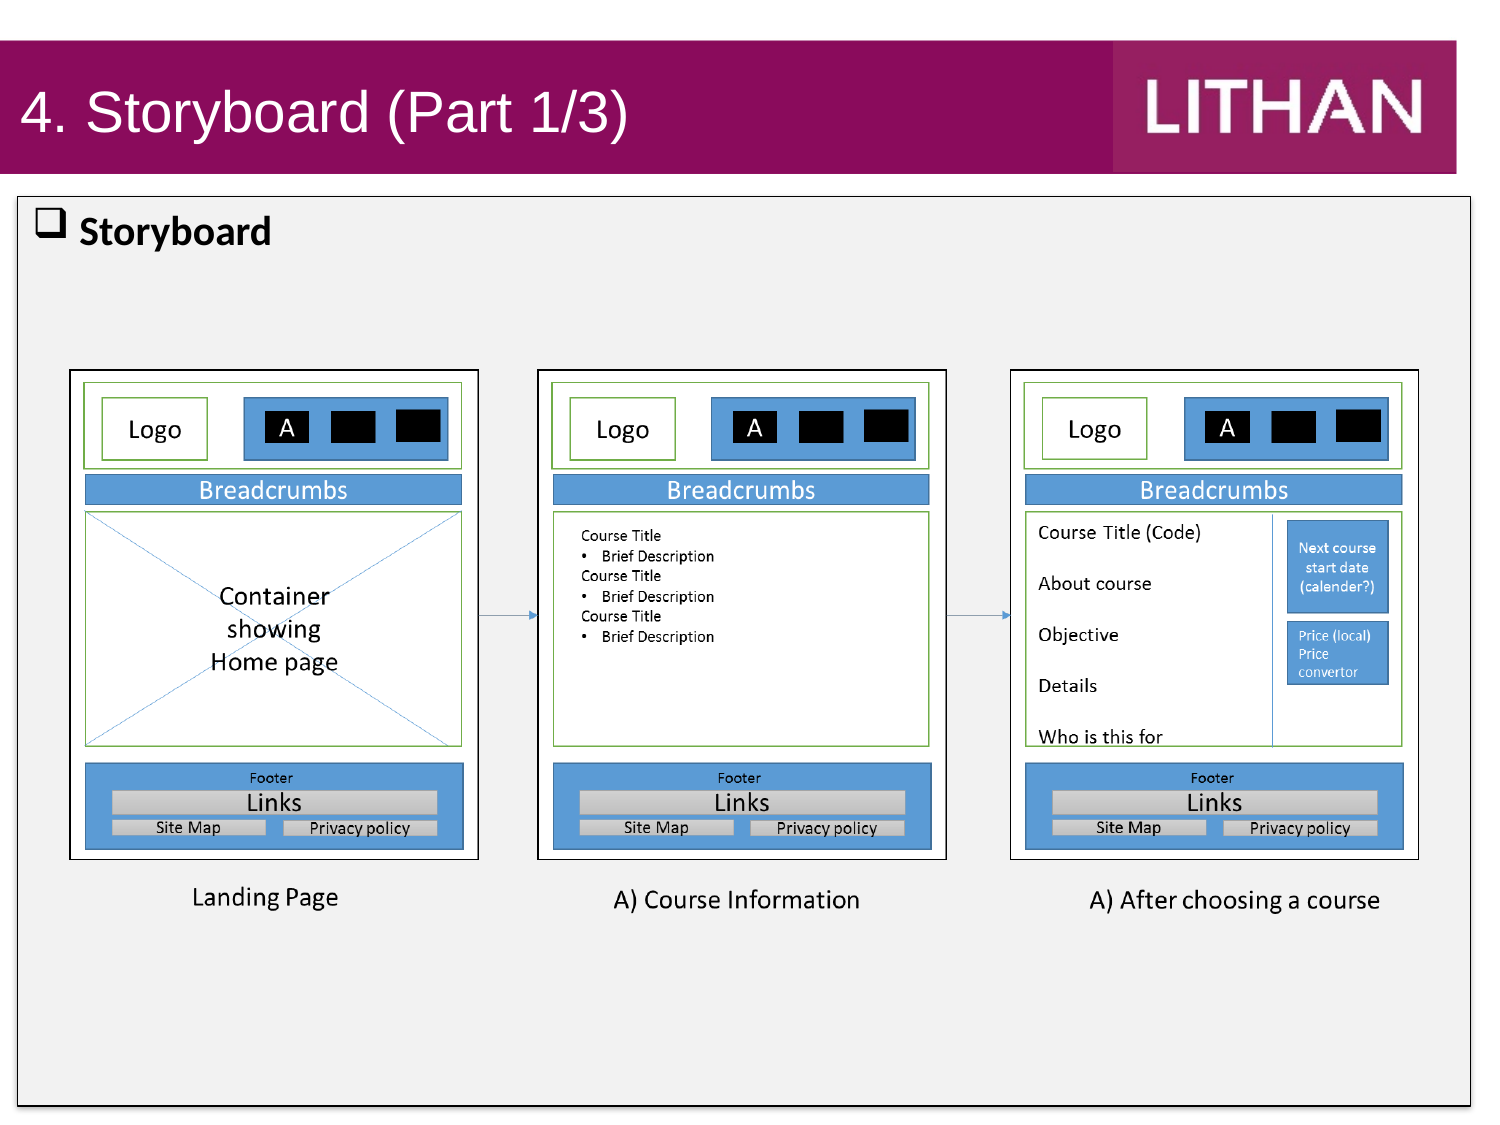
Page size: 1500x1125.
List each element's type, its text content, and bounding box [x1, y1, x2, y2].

text_box 4. Storyboard (Part 1/3) [5, 66, 1235, 152]
picture [69, 369, 1420, 933]
picture [0, 37, 1460, 178]
text_box Storyboard [17, 196, 1471, 1107]
